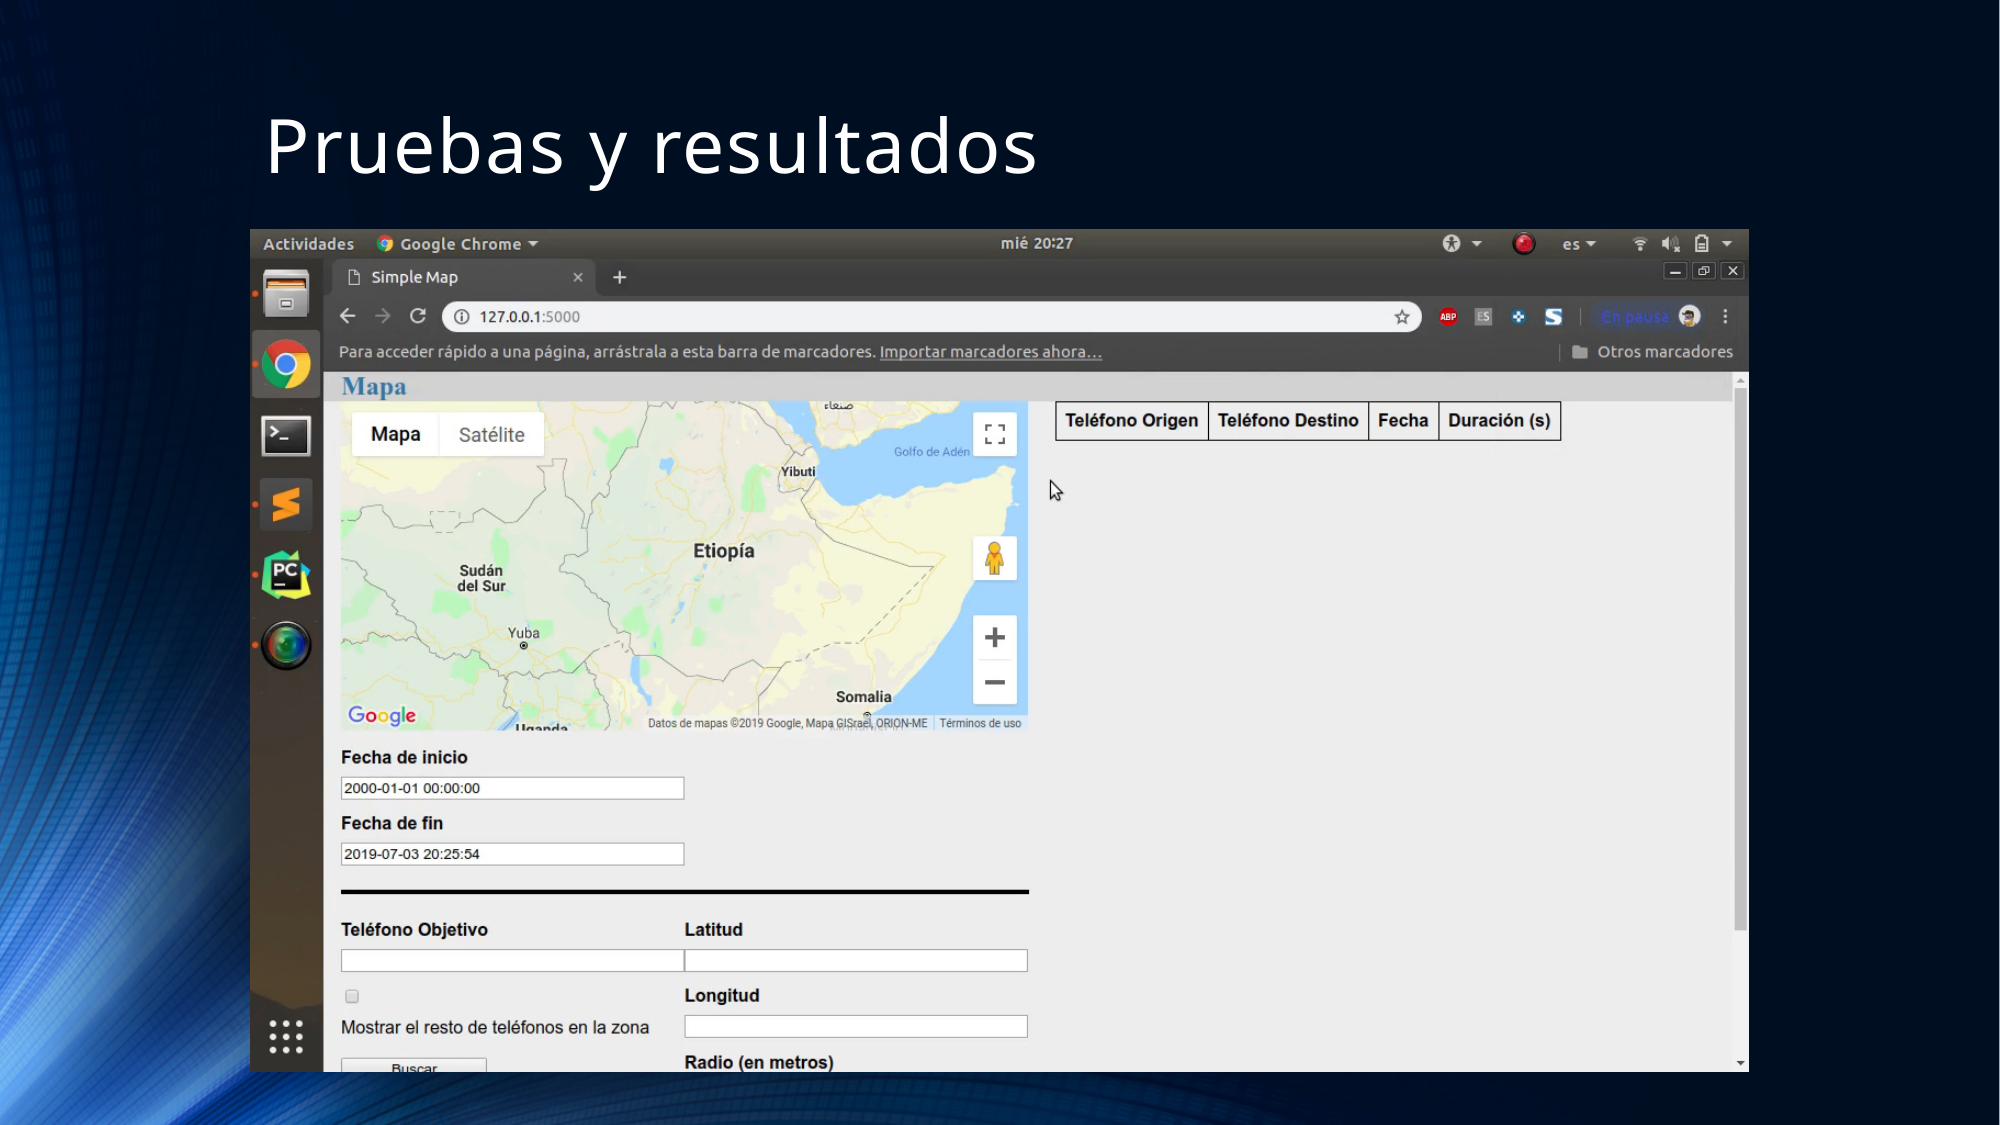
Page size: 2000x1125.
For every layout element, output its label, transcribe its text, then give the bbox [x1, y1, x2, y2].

picture [0, 0, 2000, 1125]
title Pruebas y resultados [249, 62, 1750, 228]
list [249, 228, 1750, 1073]
